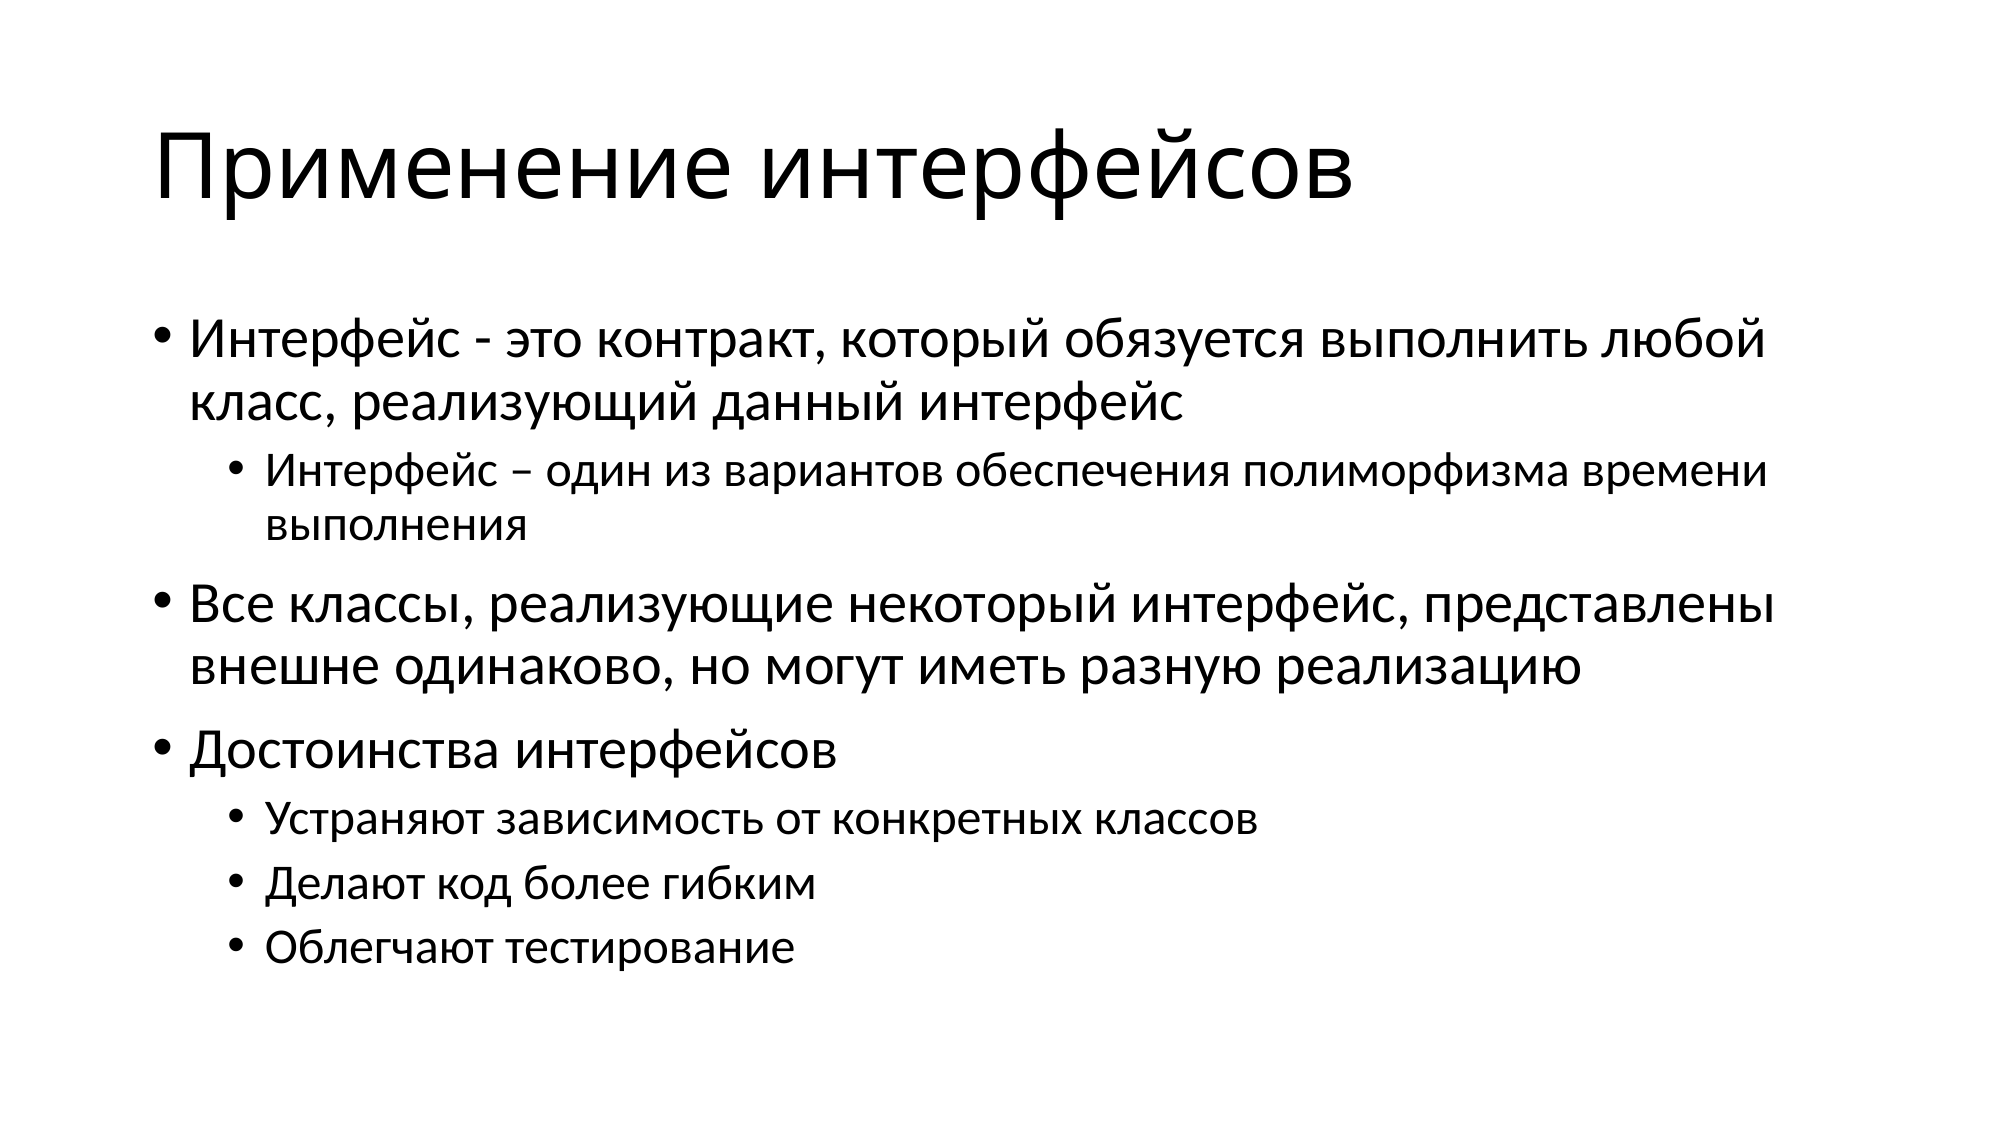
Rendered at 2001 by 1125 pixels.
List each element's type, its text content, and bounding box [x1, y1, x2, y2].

title Применение интерфейсов [137, 59, 1863, 278]
list Интерфейс - это контракт, который обязуется выполнить любой класс, реализующий данный интерфейс Интерфейс – один из вариантов обеспечения полиморфизма времени выполнения Все классы, реализующие некоторый интерфейс, представлены внешне одинаково, но могут иметь разную реализацию Достоинства интерфейсов Устраняют зависимость от конкретных классов Делают код более гибким Облегчают тестирование [137, 299, 1863, 1014]
